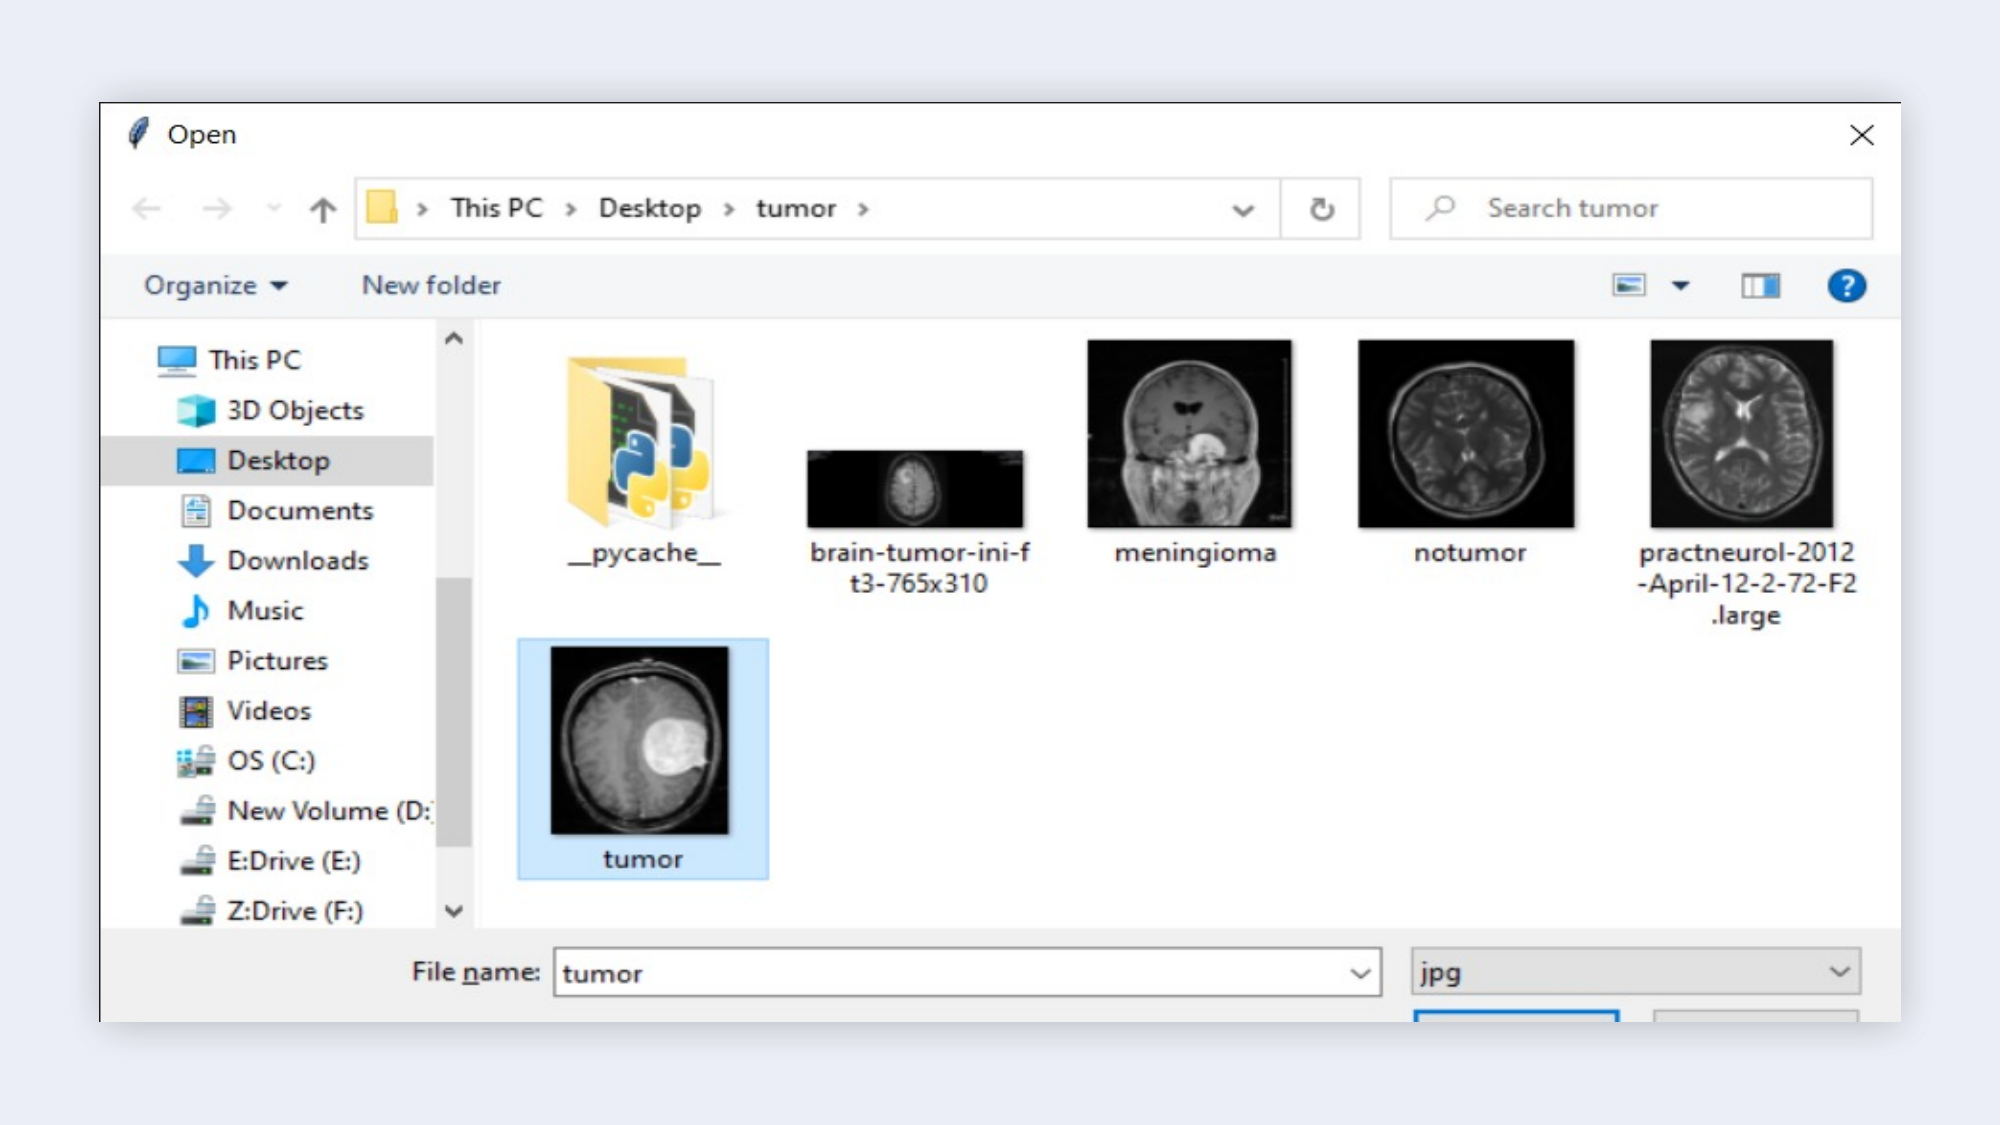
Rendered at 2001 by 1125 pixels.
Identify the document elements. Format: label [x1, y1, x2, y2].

picture [99, 102, 1901, 1023]
